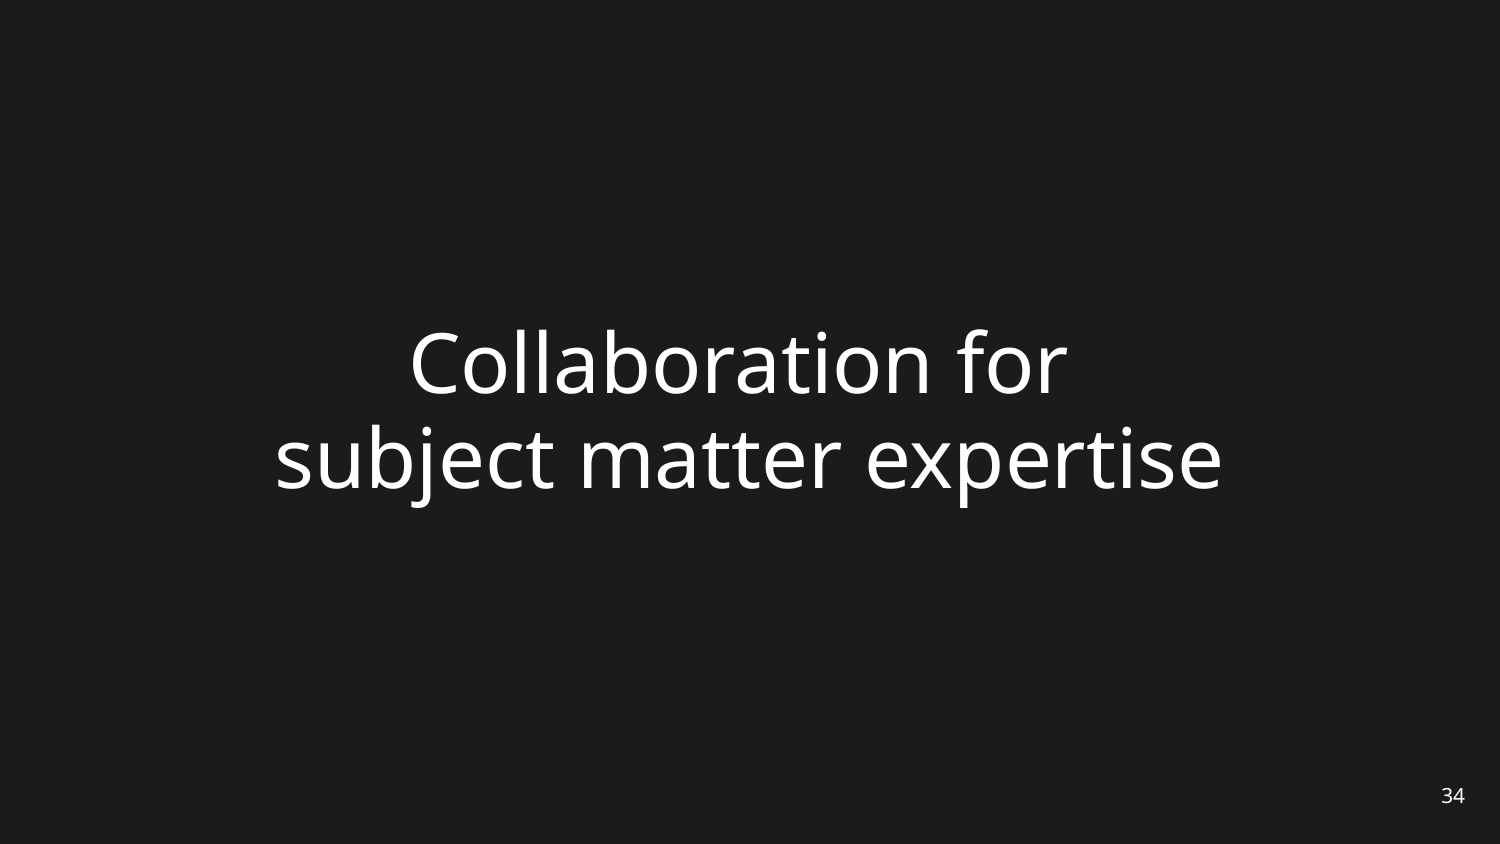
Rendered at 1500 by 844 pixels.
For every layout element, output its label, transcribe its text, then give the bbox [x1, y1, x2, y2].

title Collaboration for subject matter expertise [51, 72, 1449, 753]
slide_number 34 [1389, 764, 1480, 830]
